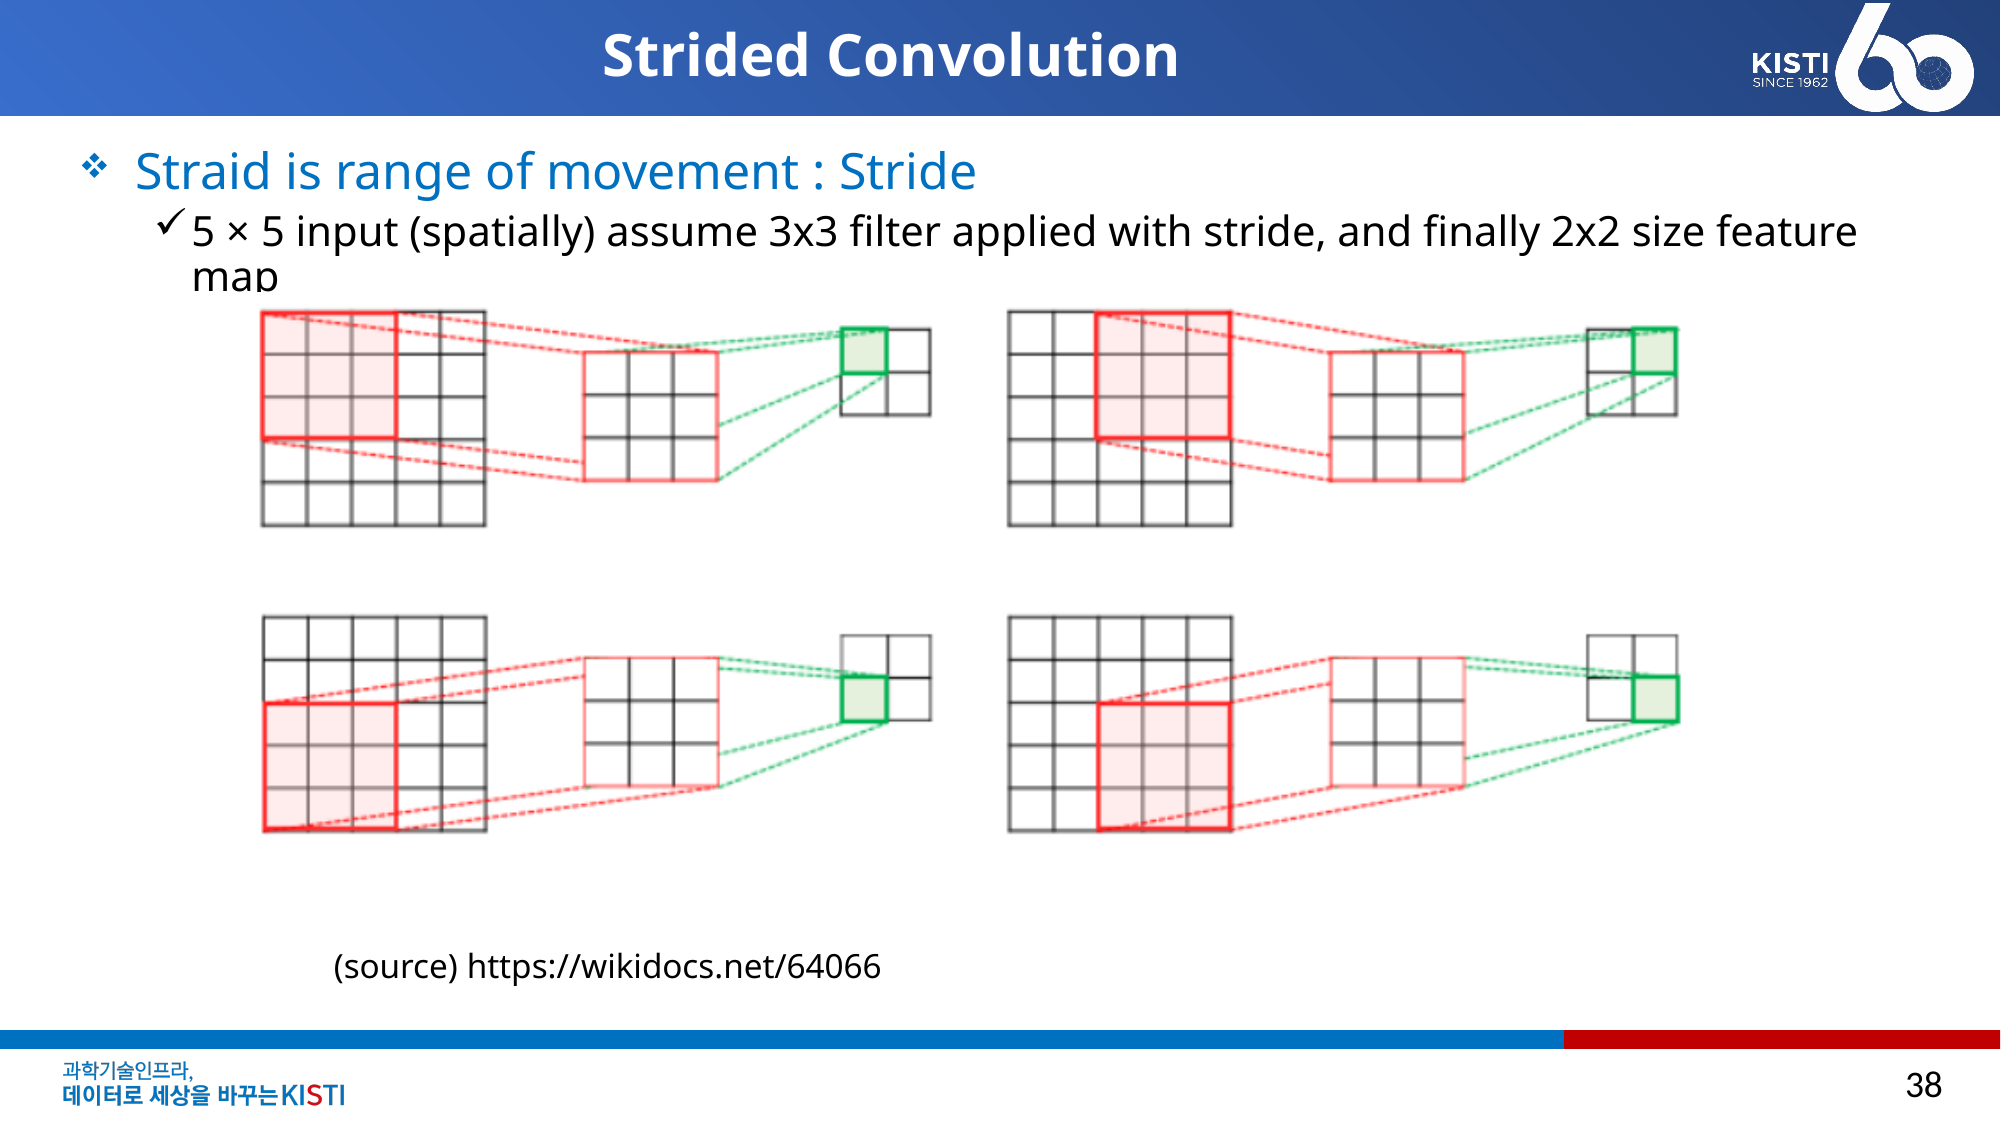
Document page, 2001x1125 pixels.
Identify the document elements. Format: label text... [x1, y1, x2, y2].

text_box (source) https://wikidocs.net/64066 [319, 937, 898, 993]
list Straid is range of movement : Stride 5 × 5 input (spatially) assume 3x3 filter applied with stride, and finally 2x2 size feature map [63, 138, 1958, 983]
picture [63, 1061, 344, 1106]
title Strided Convolution [63, 0, 1720, 116]
picture [1753, 3, 1974, 112]
picture [237, 292, 1763, 870]
slide_number 38 [1605, 1053, 1958, 1113]
